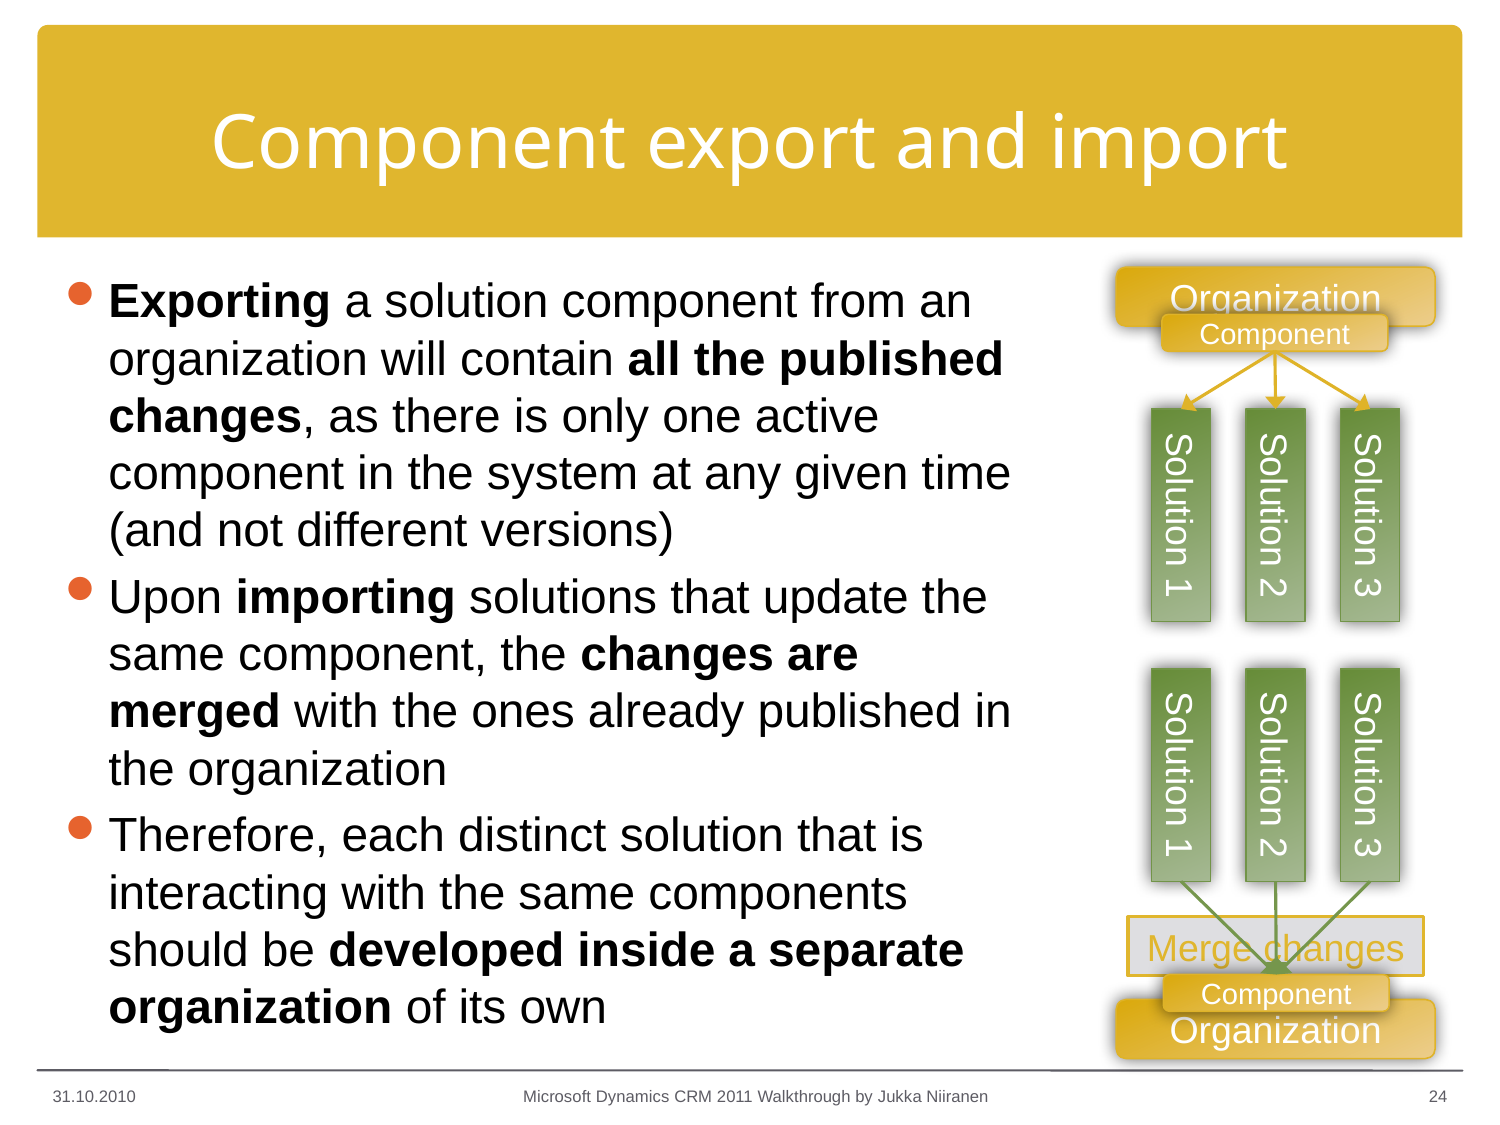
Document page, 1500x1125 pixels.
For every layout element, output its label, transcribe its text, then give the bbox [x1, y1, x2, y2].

footer Microsoft Dynamics CRM 2011 Walkthrough by Jukka Niiranen [474, 1069, 1038, 1123]
text_box Organization [1115, 266, 1436, 327]
title Component export and import [50, 45, 1450, 233]
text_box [1198, 332, 1258, 428]
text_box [1293, 332, 1352, 428]
text_box Solution 1 [1151, 408, 1211, 622]
text_box Merge changes [1126, 915, 1168, 977]
text_box Merge changes [1383, 915, 1425, 977]
text_box Solution 2 [1245, 408, 1306, 622]
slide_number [37, 1069, 388, 1123]
list Exporting a solution component from an organization will contain all the published changes, as there is only one active component in the system at any given time (and not different versions) Upon importing solutions that update the same component, the changes are merged with the ones already published in the organization Therefore, each distinct solution that is interacting with the same components should be developed inside a separate organization of its own [50, 262, 1046, 1050]
text_box Solution 2 [1245, 668, 1306, 867]
text_box Component [1162, 973, 1390, 1013]
text_box Organization [1115, 998, 1436, 1060]
text_box Solution 3 [1340, 668, 1400, 882]
slide_number 24 [1112, 1069, 1463, 1123]
text_box Solution 1 [1151, 668, 1211, 882]
text_box Component [1161, 313, 1389, 353]
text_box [1276, 880, 1370, 976]
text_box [1181, 880, 1264, 976]
text_box Solution 3 [1340, 408, 1400, 622]
